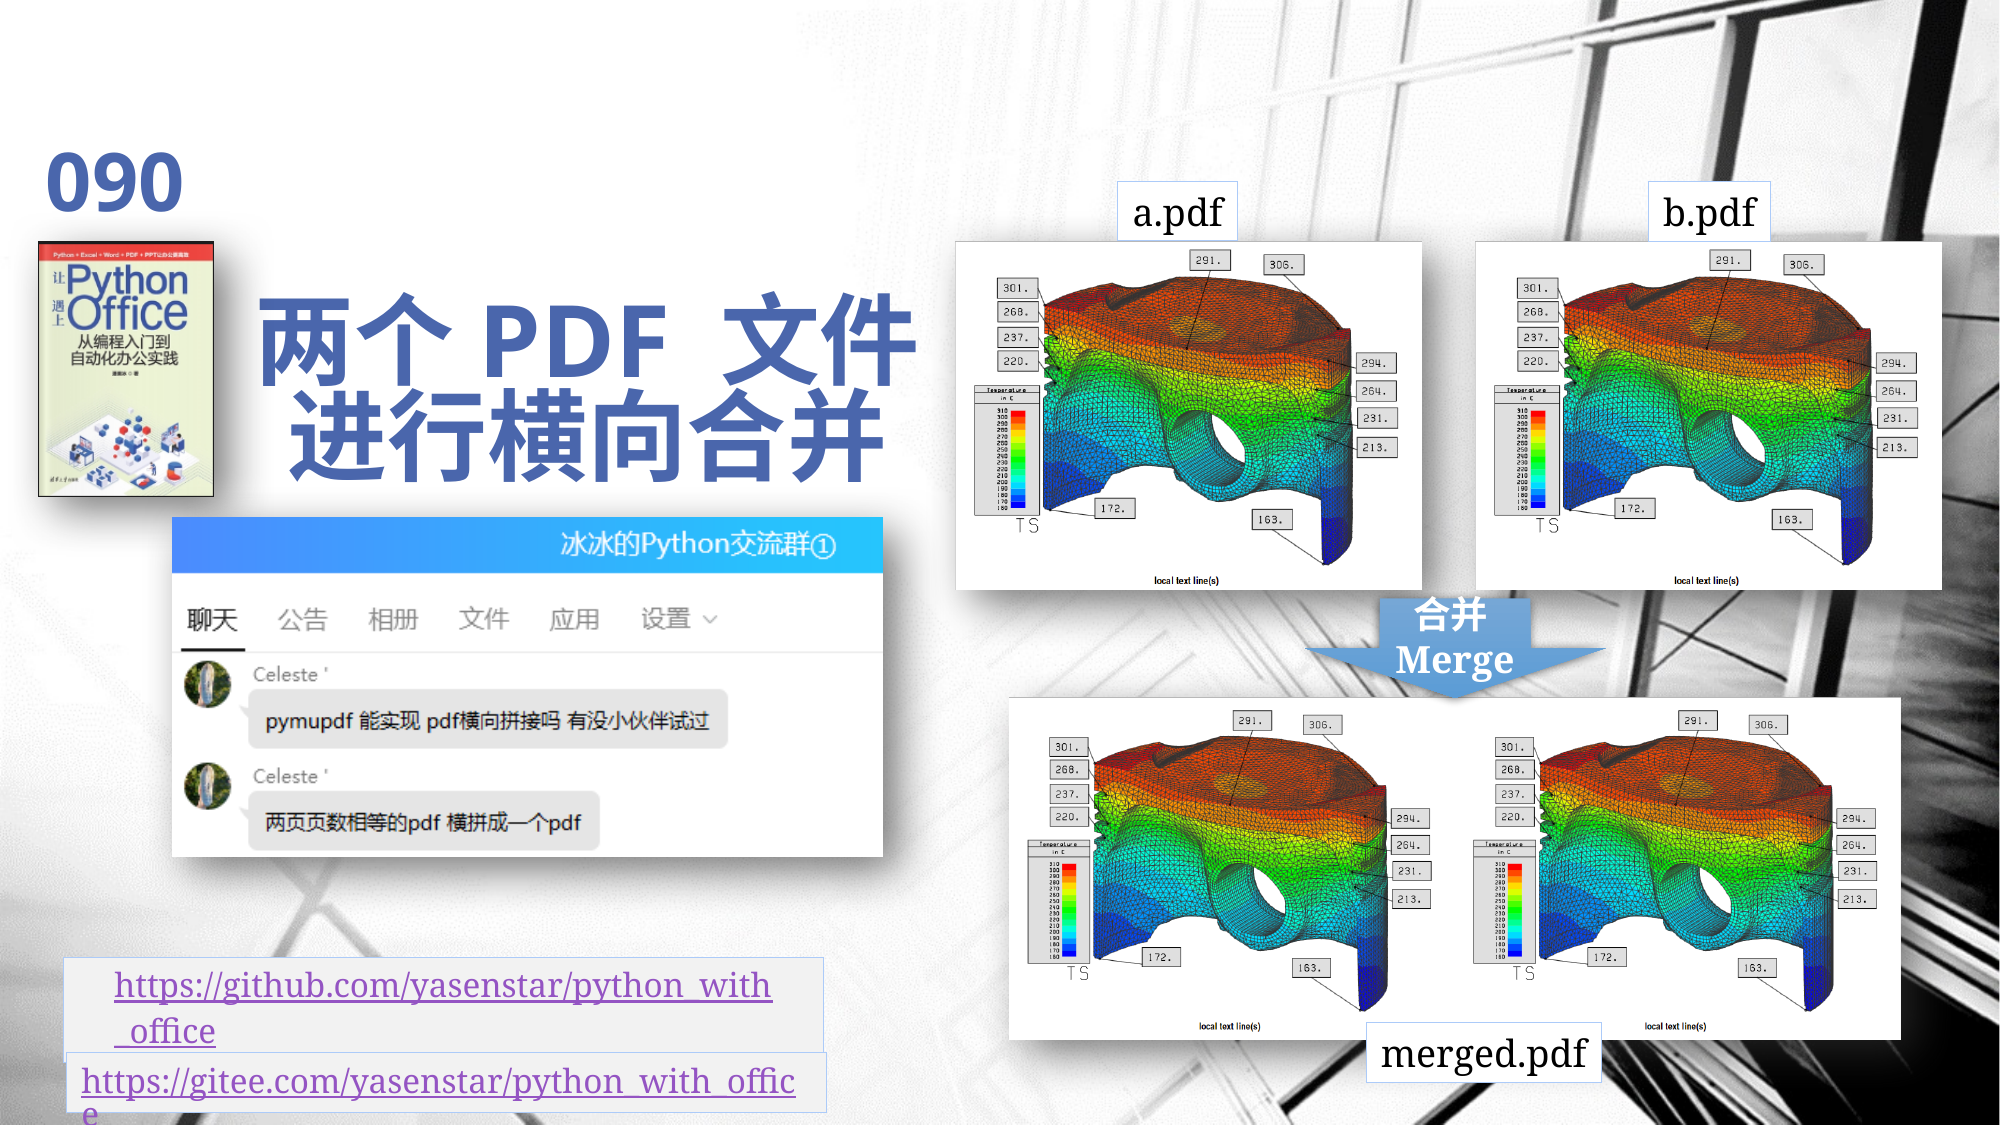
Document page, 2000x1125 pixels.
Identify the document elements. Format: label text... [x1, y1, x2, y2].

text_box https://gitee.com/yasenstar/python_with_office [66, 1052, 827, 1113]
text_box a.pdf [1117, 181, 1238, 241]
title 两个PDF 文件 进行横向合并 [174, 87, 1000, 500]
picture [0, 0, 2000, 1125]
text_box 合并Merge [1304, 598, 1606, 697]
text_box 090 [27, 126, 203, 235]
text_box https://github.com/yasenstar/python_with_office [63, 957, 824, 1063]
text_box merged.pdf [1366, 1040, 1602, 1083]
text_box b.pdf [1648, 181, 1771, 241]
